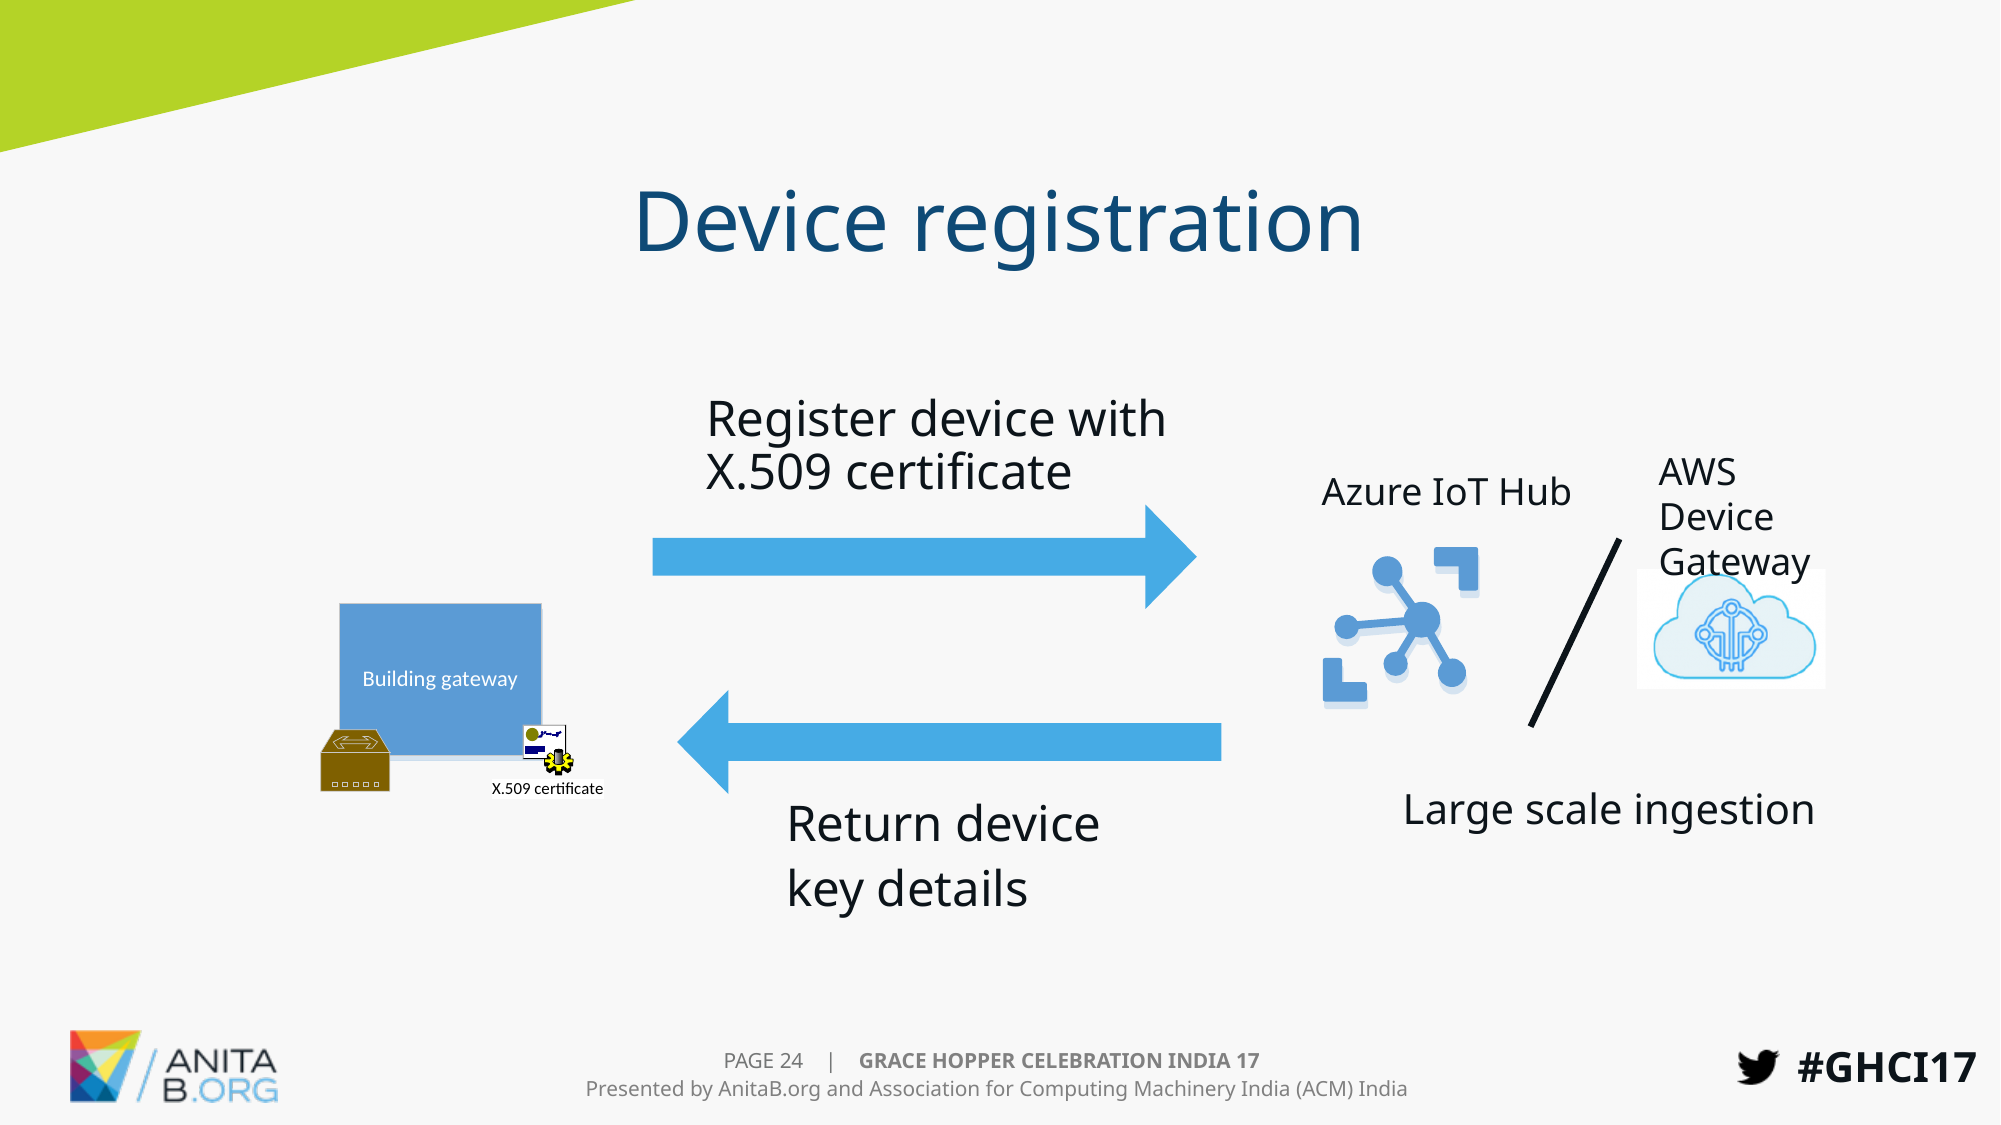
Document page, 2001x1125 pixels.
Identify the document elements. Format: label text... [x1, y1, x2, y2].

text_box AWS Device Gateway [1643, 440, 1866, 591]
text_box Azure IoT Hub [1306, 460, 1588, 521]
picture [70, 1030, 278, 1103]
picture [1308, 538, 1496, 747]
text_box Large scale ingestion [1387, 775, 1933, 841]
title Device registration [52, 59, 1948, 278]
text_box Return device key details [756, 775, 1359, 941]
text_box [1530, 538, 1620, 727]
text_box [675, 687, 1223, 797]
picture [1633, 565, 1826, 691]
picture [1737, 1046, 1780, 1089]
text_box [651, 524, 1199, 612]
text_box Register device with X.509 certificate [677, 370, 1280, 524]
picture [316, 597, 616, 811]
